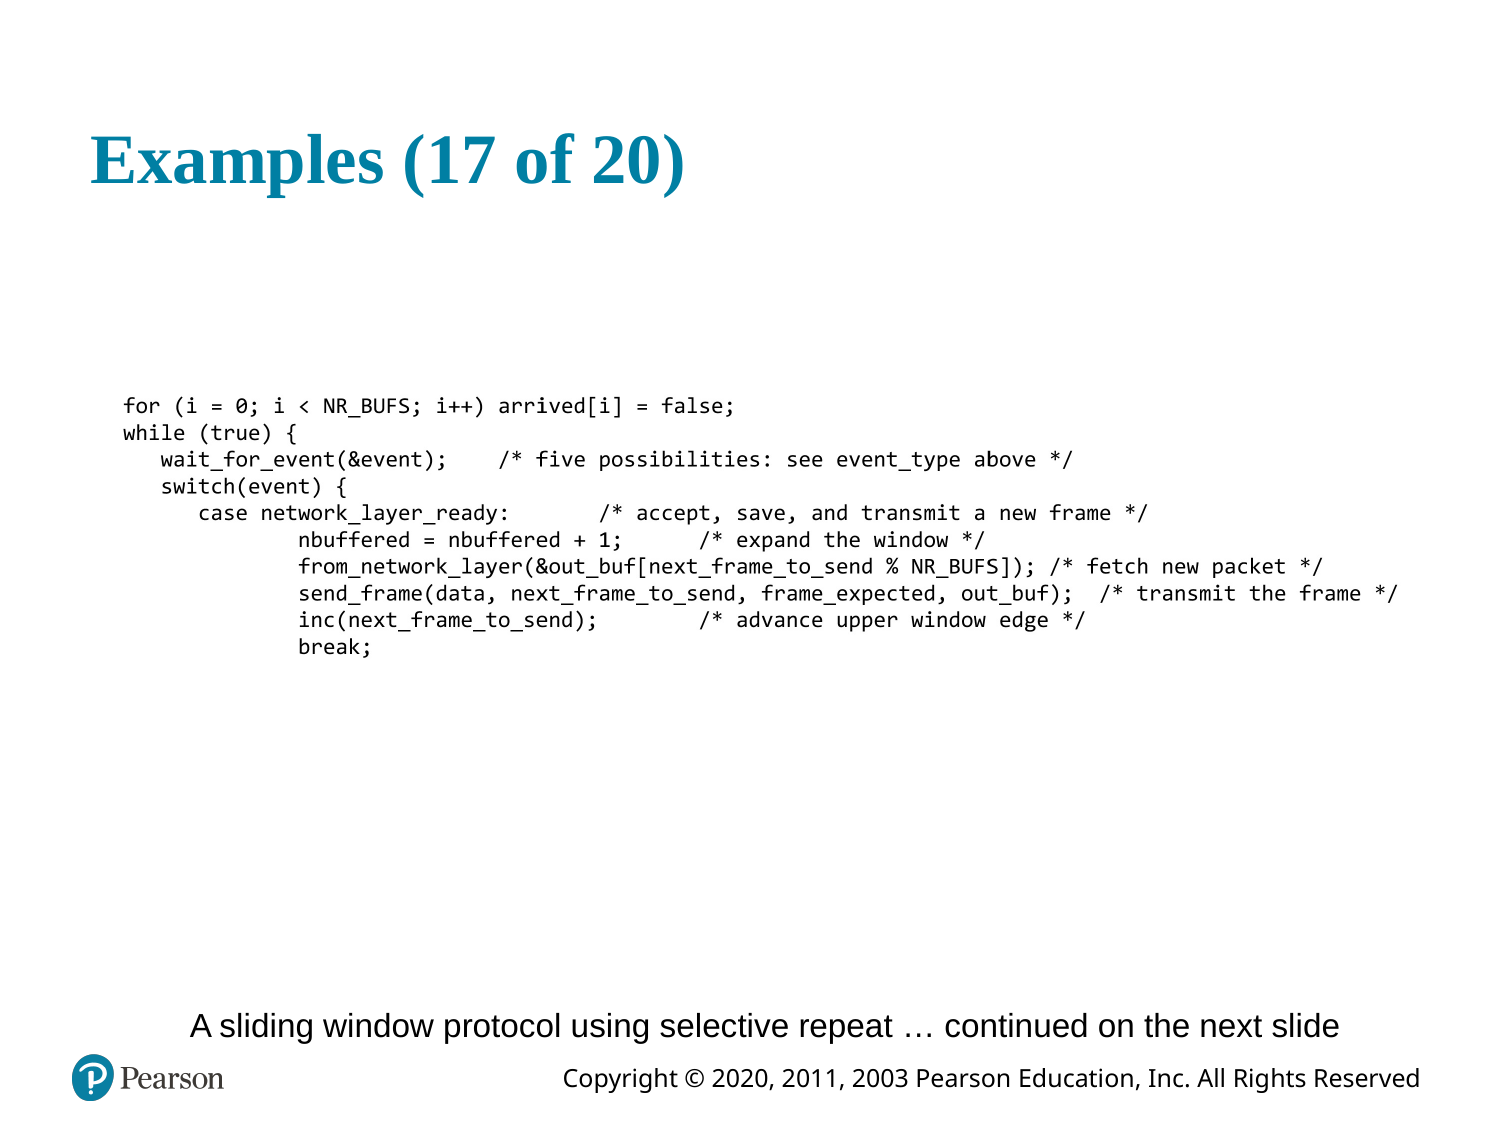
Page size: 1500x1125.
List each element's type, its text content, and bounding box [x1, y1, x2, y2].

picture [72, 1087, 83, 1101]
picture [95, 386, 1437, 664]
picture [72, 1054, 88, 1070]
picture [98, 1059, 224, 1101]
list A sliding window protocol using selective repeat … continued on the next slide [91, 995, 1442, 1059]
title Examples (17 of 20) [75, 37, 1425, 213]
picture [80, 1063, 106, 1088]
